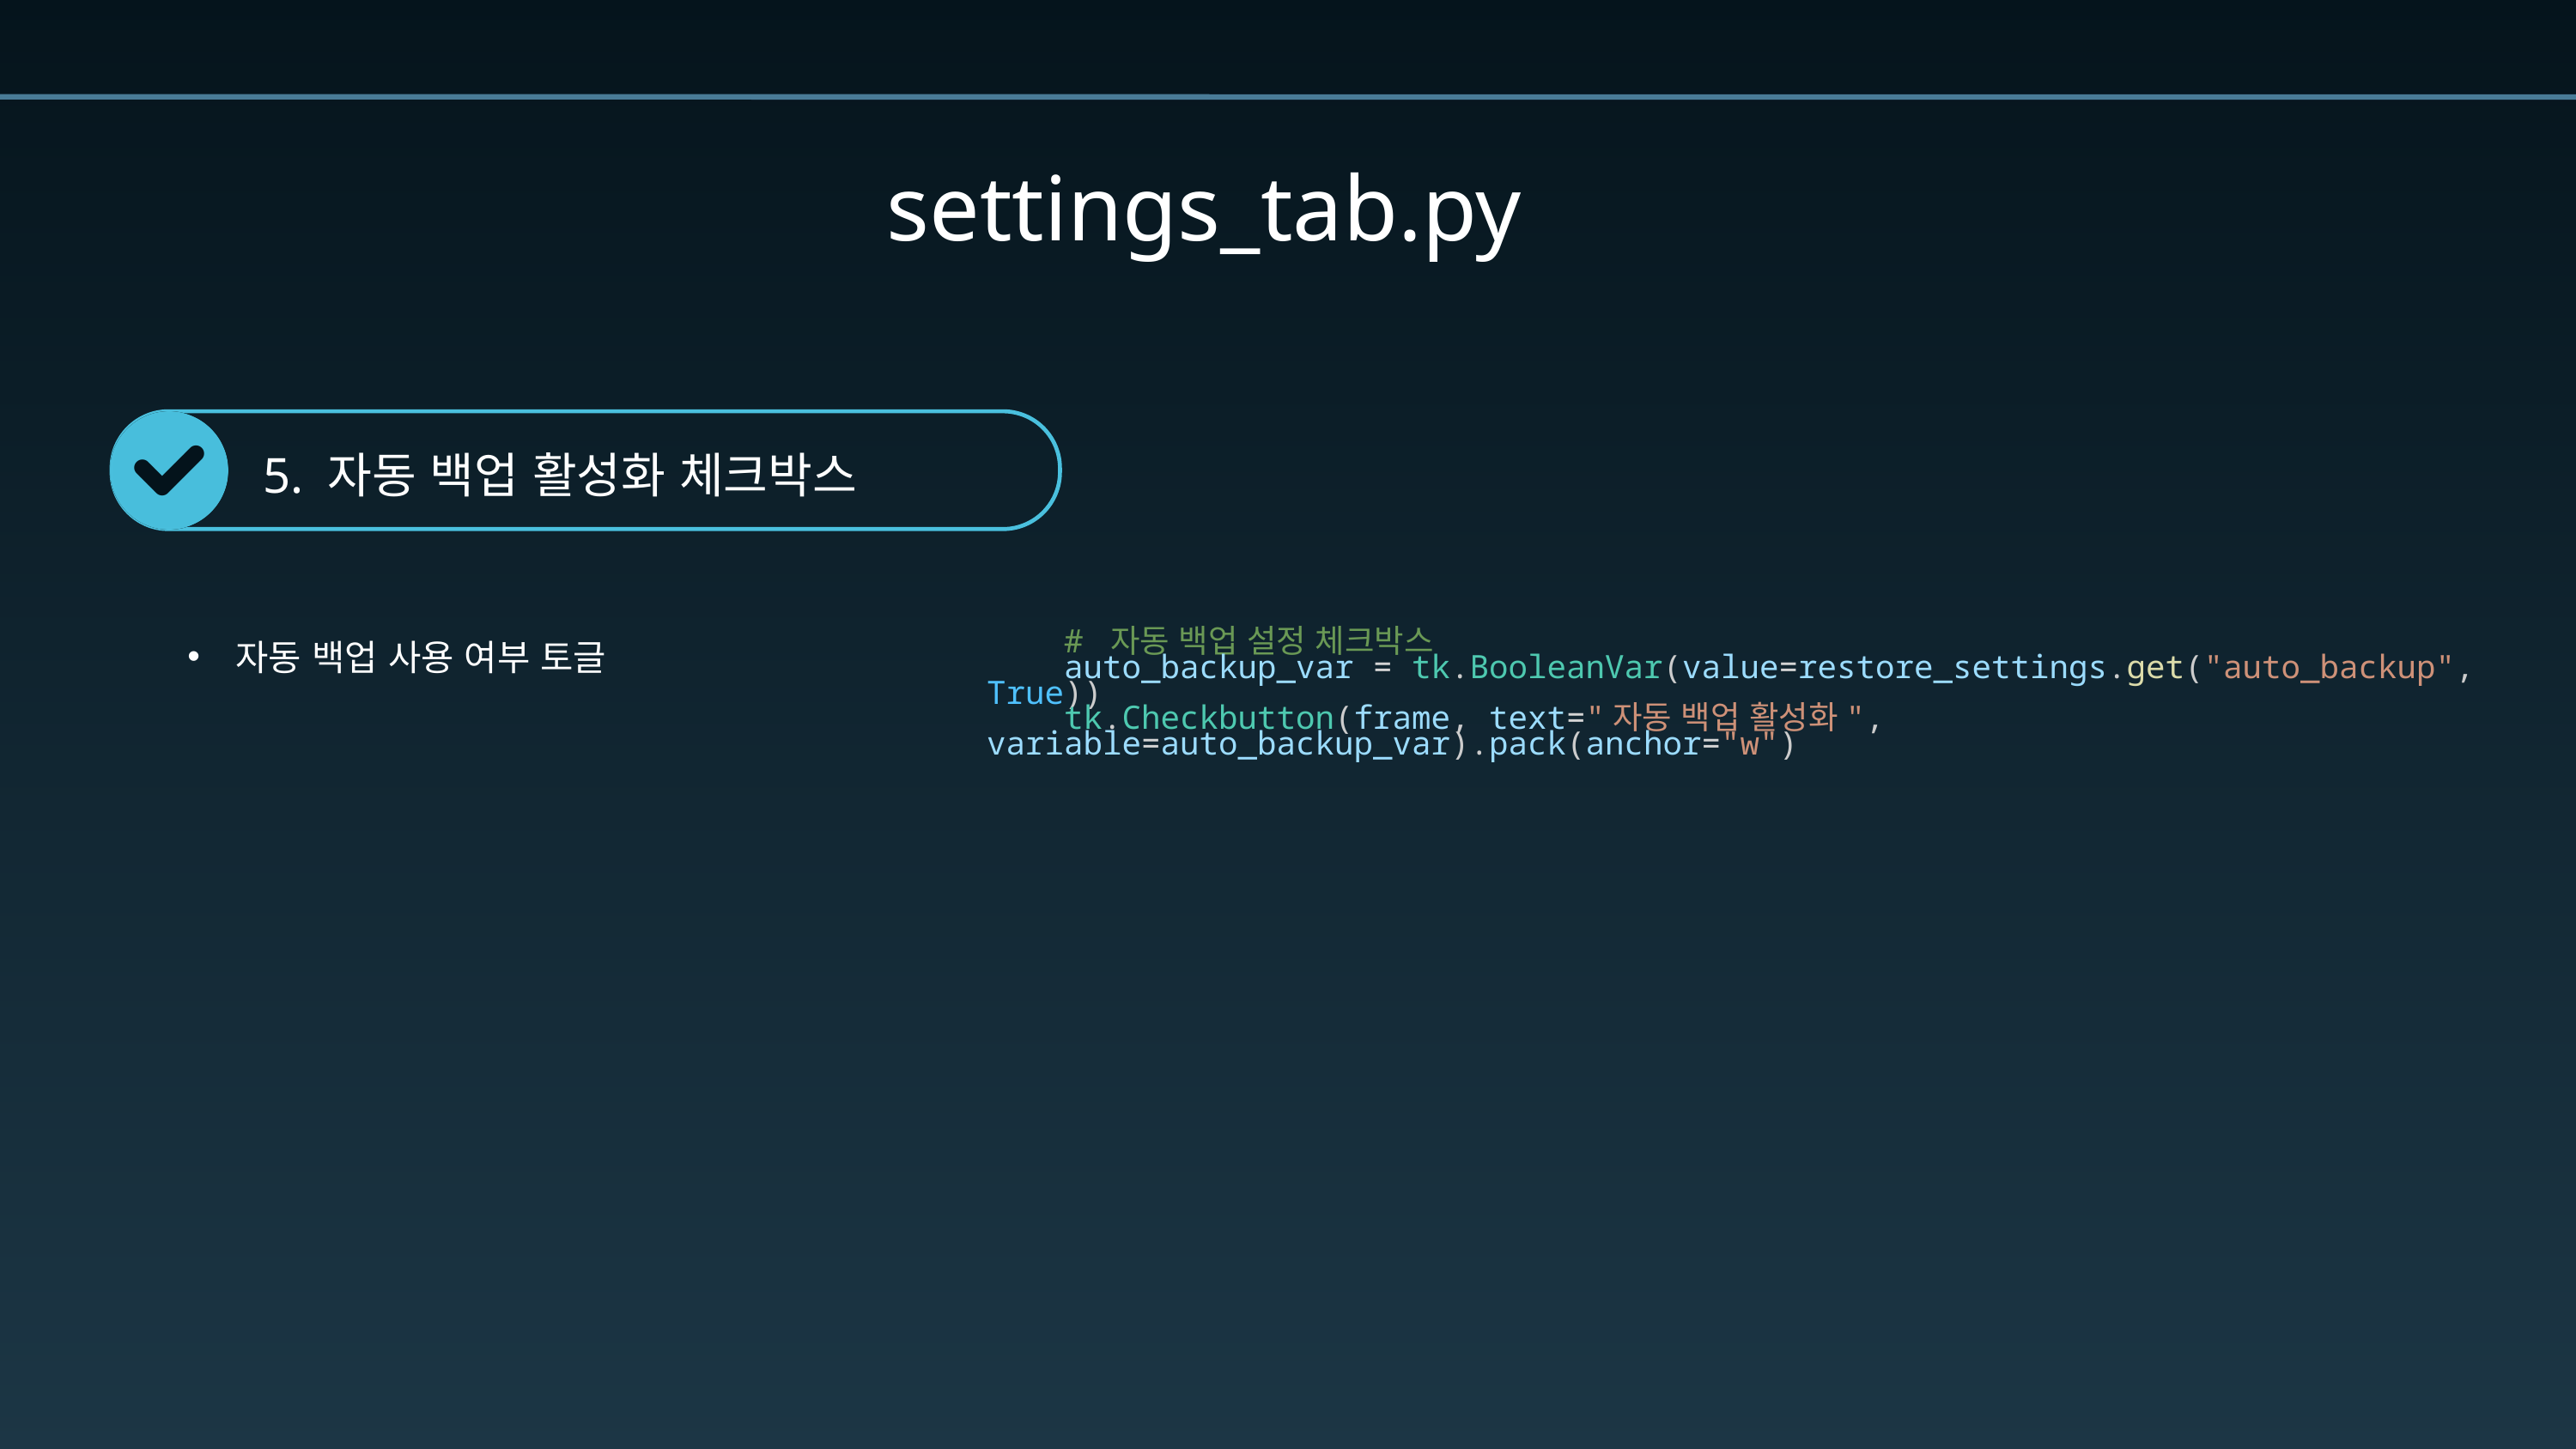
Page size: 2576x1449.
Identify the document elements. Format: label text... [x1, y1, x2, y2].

text_box 자동 백업 사용 여부 토글 [187, 627, 974, 678]
text_box # 자동 백업 설정 체크박스 auto_backup_var = tk.BooleanVar(value=restore_settings.get("auto_backup", True)) tk.Checkbutton(frame, text="자동 백업 활성화", variable=auto_backup_var).pack(anchor="w") [974, 627, 2574, 819]
text_box settings_tab.py [192, 151, 2216, 259]
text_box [111, 410, 1060, 530]
